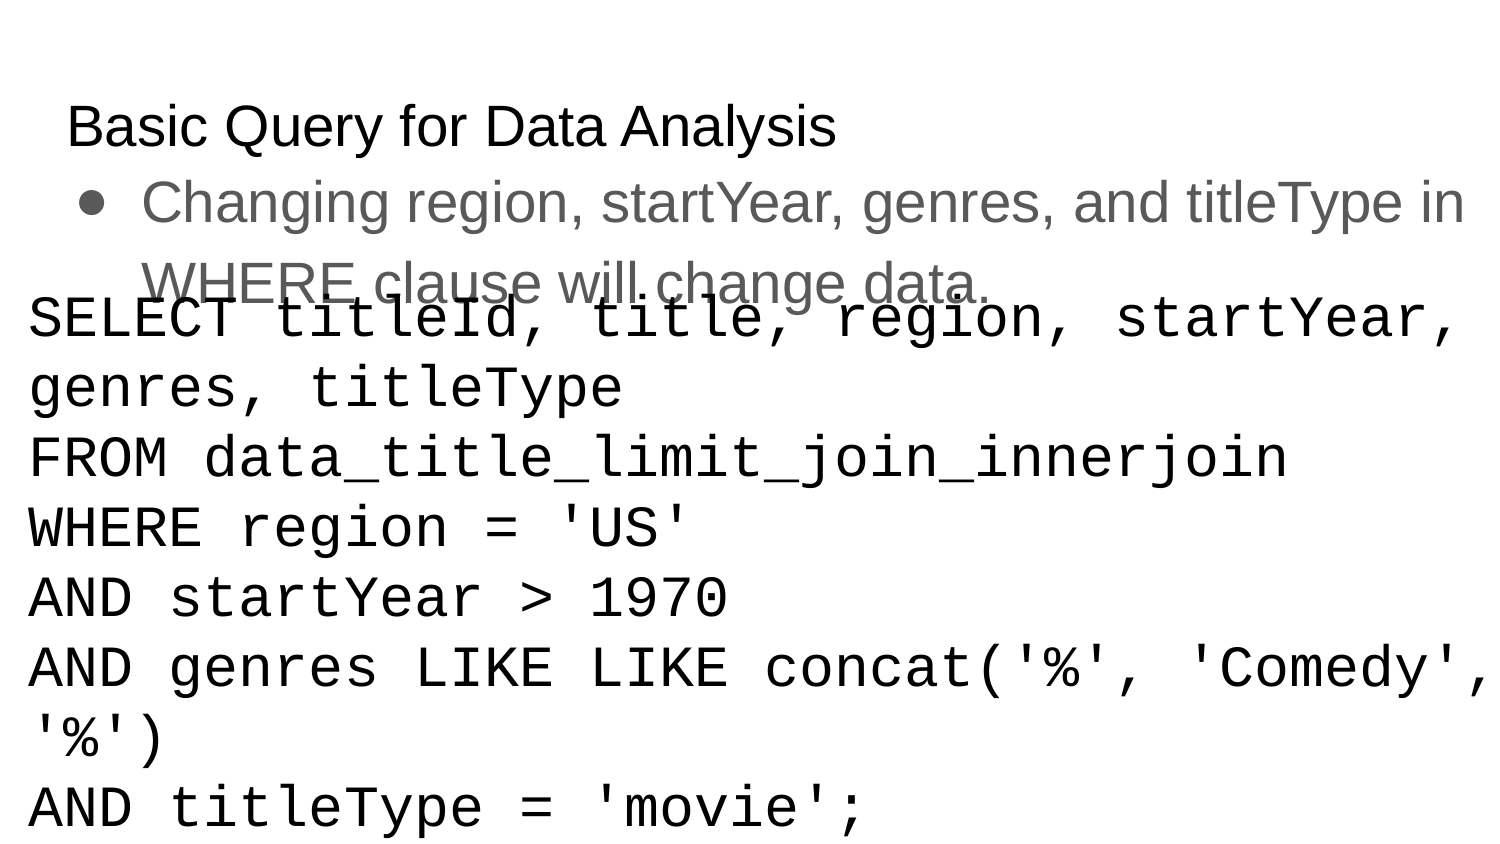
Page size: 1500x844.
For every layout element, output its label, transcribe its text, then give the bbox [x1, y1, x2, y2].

title Basic Query for Data Analysis [51, 72, 1449, 139]
text_box SELECT titleId, title, region, startYear, genres, titleType FROM data_title_limit_join_innerjoin WHERE region = 'US' AND startYear > 1970 AND genres LIKE LIKE concat('%', 'Comedy', '%') AND titleType = 'movie'; [14, 312, 1500, 805]
list Changing region, startYear, genres, and titleType in WHERE clause will change data. [51, 139, 1500, 312]
